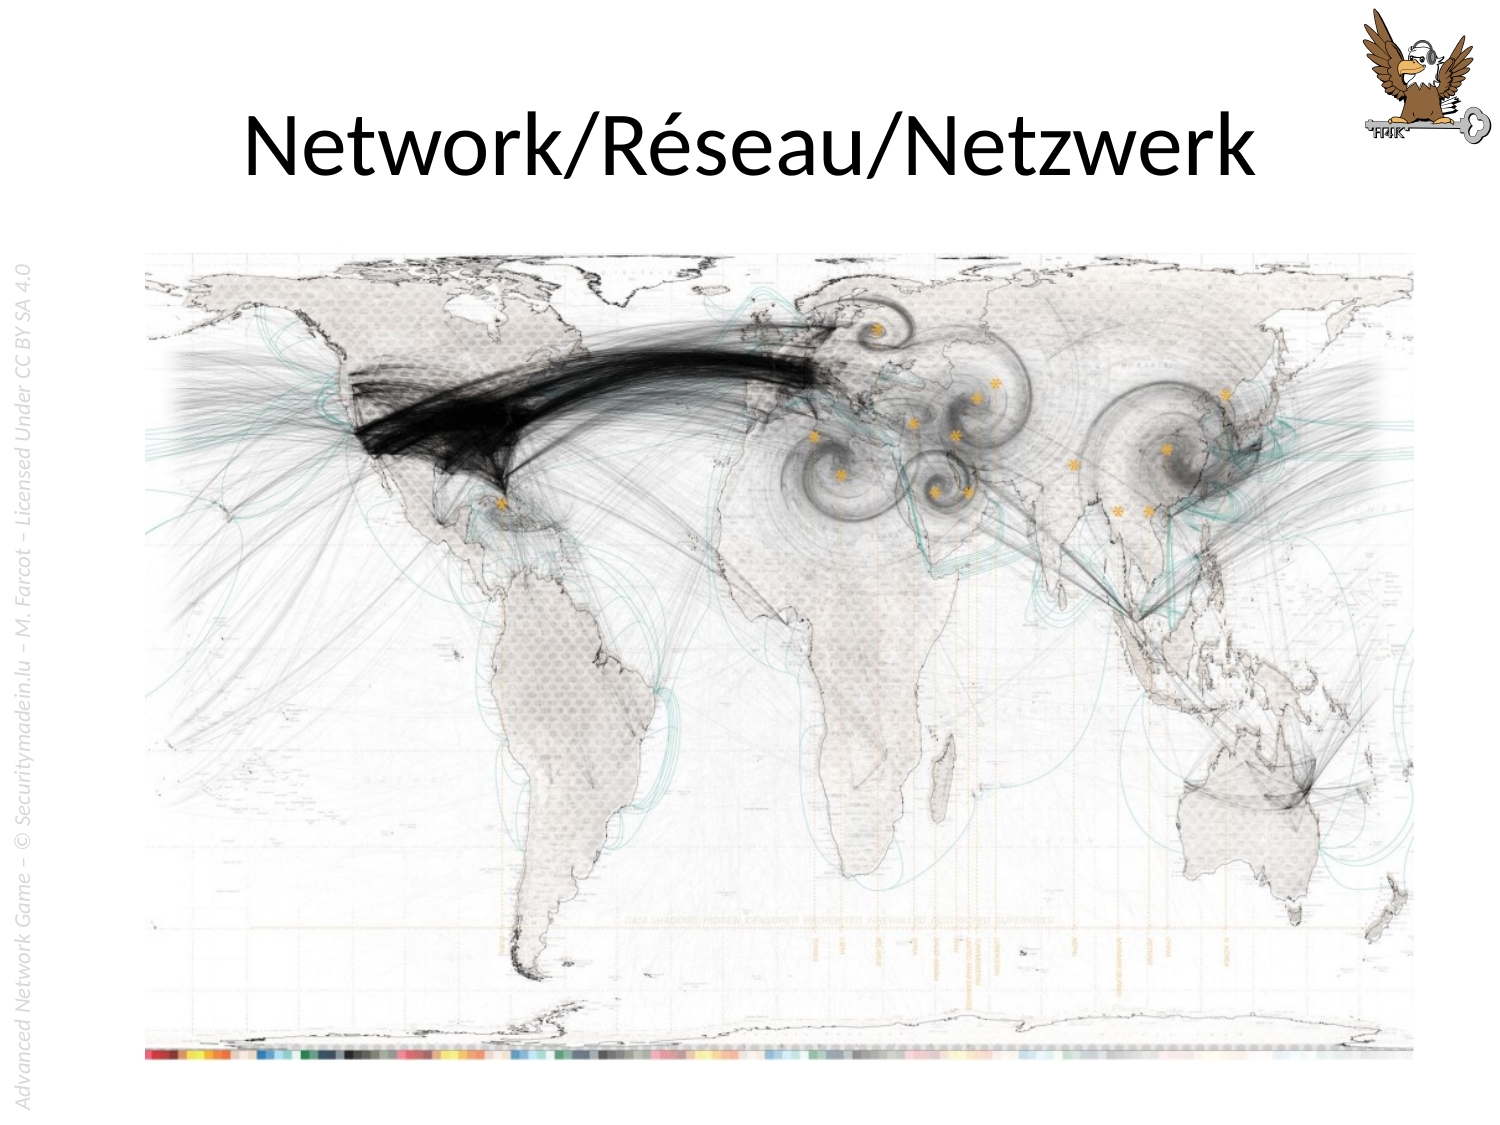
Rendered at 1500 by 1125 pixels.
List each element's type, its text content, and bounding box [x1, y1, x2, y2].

text_box Network/Réseau/Netzwerk [75, 45, 1425, 233]
picture [1359, 5, 1495, 149]
picture [145, 252, 1414, 1061]
text_box Advanced Network Game – © Securitymadein.lu – M. Farcot – Licensed Under CC BY SA 4.0 [0, 47, 43, 1125]
